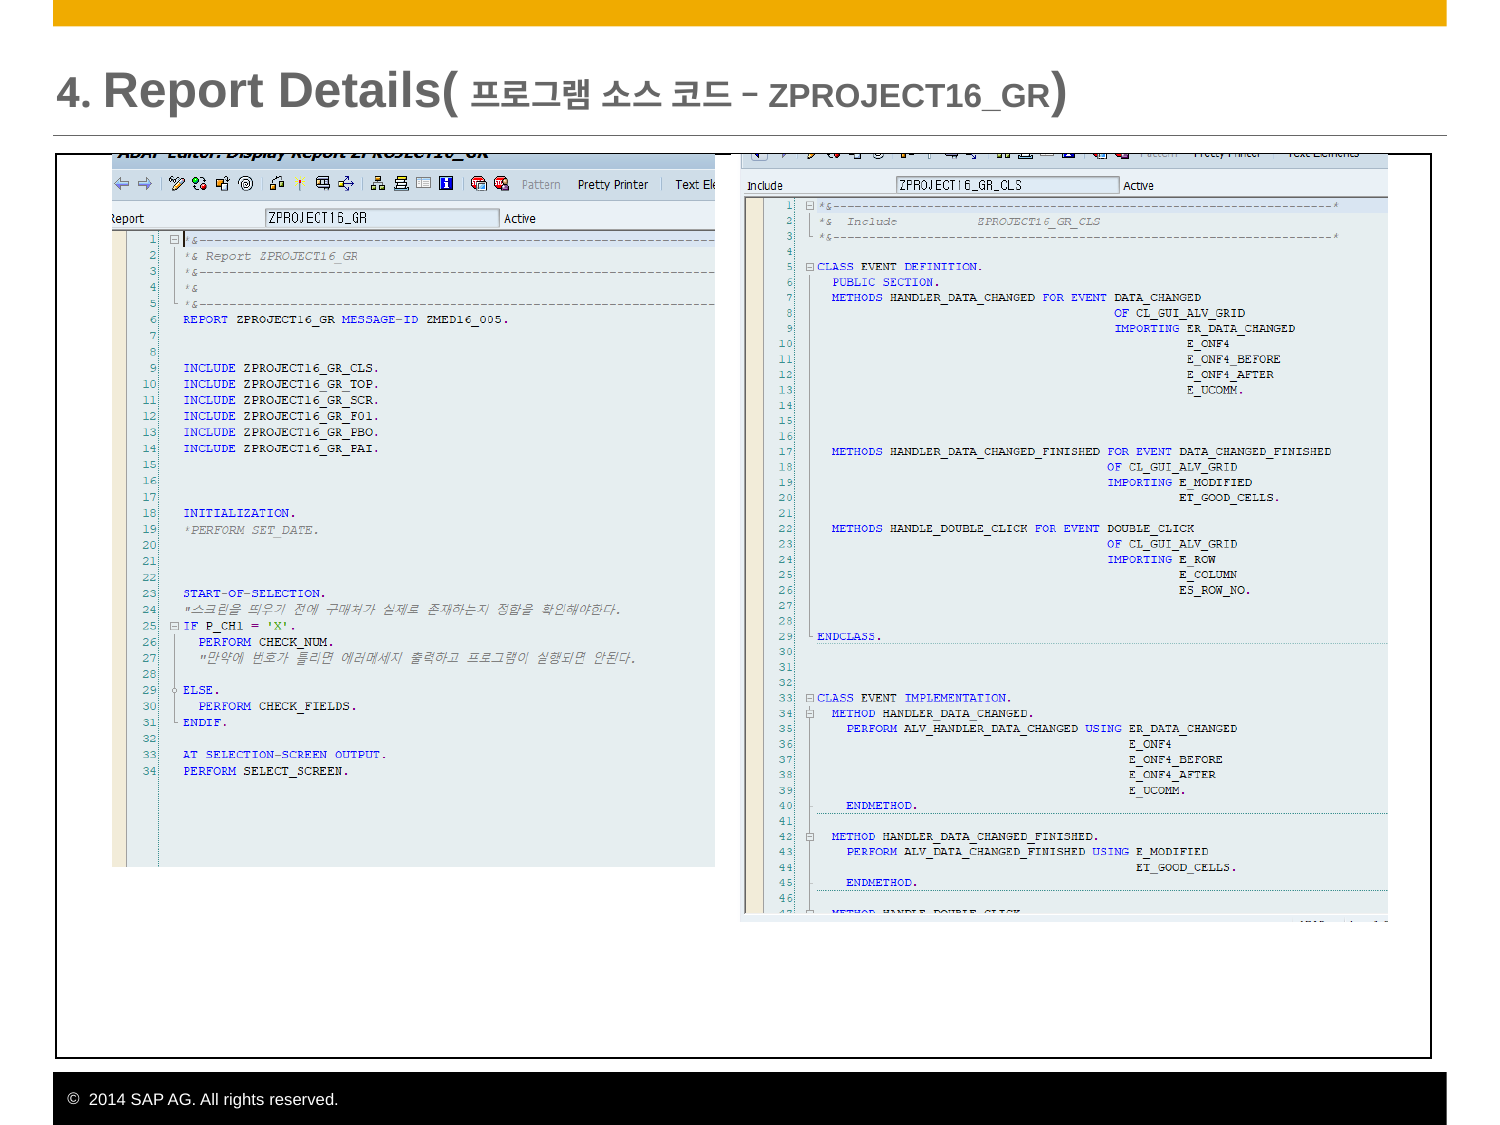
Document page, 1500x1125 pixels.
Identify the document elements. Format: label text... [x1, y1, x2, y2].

picture [730, 153, 1389, 922]
picture [111, 153, 715, 868]
title 4. Report Details(프로그램 소스 코드 –ZPROJECT16_GR) [56, 50, 1407, 124]
table_header [57, 155, 1430, 1057]
